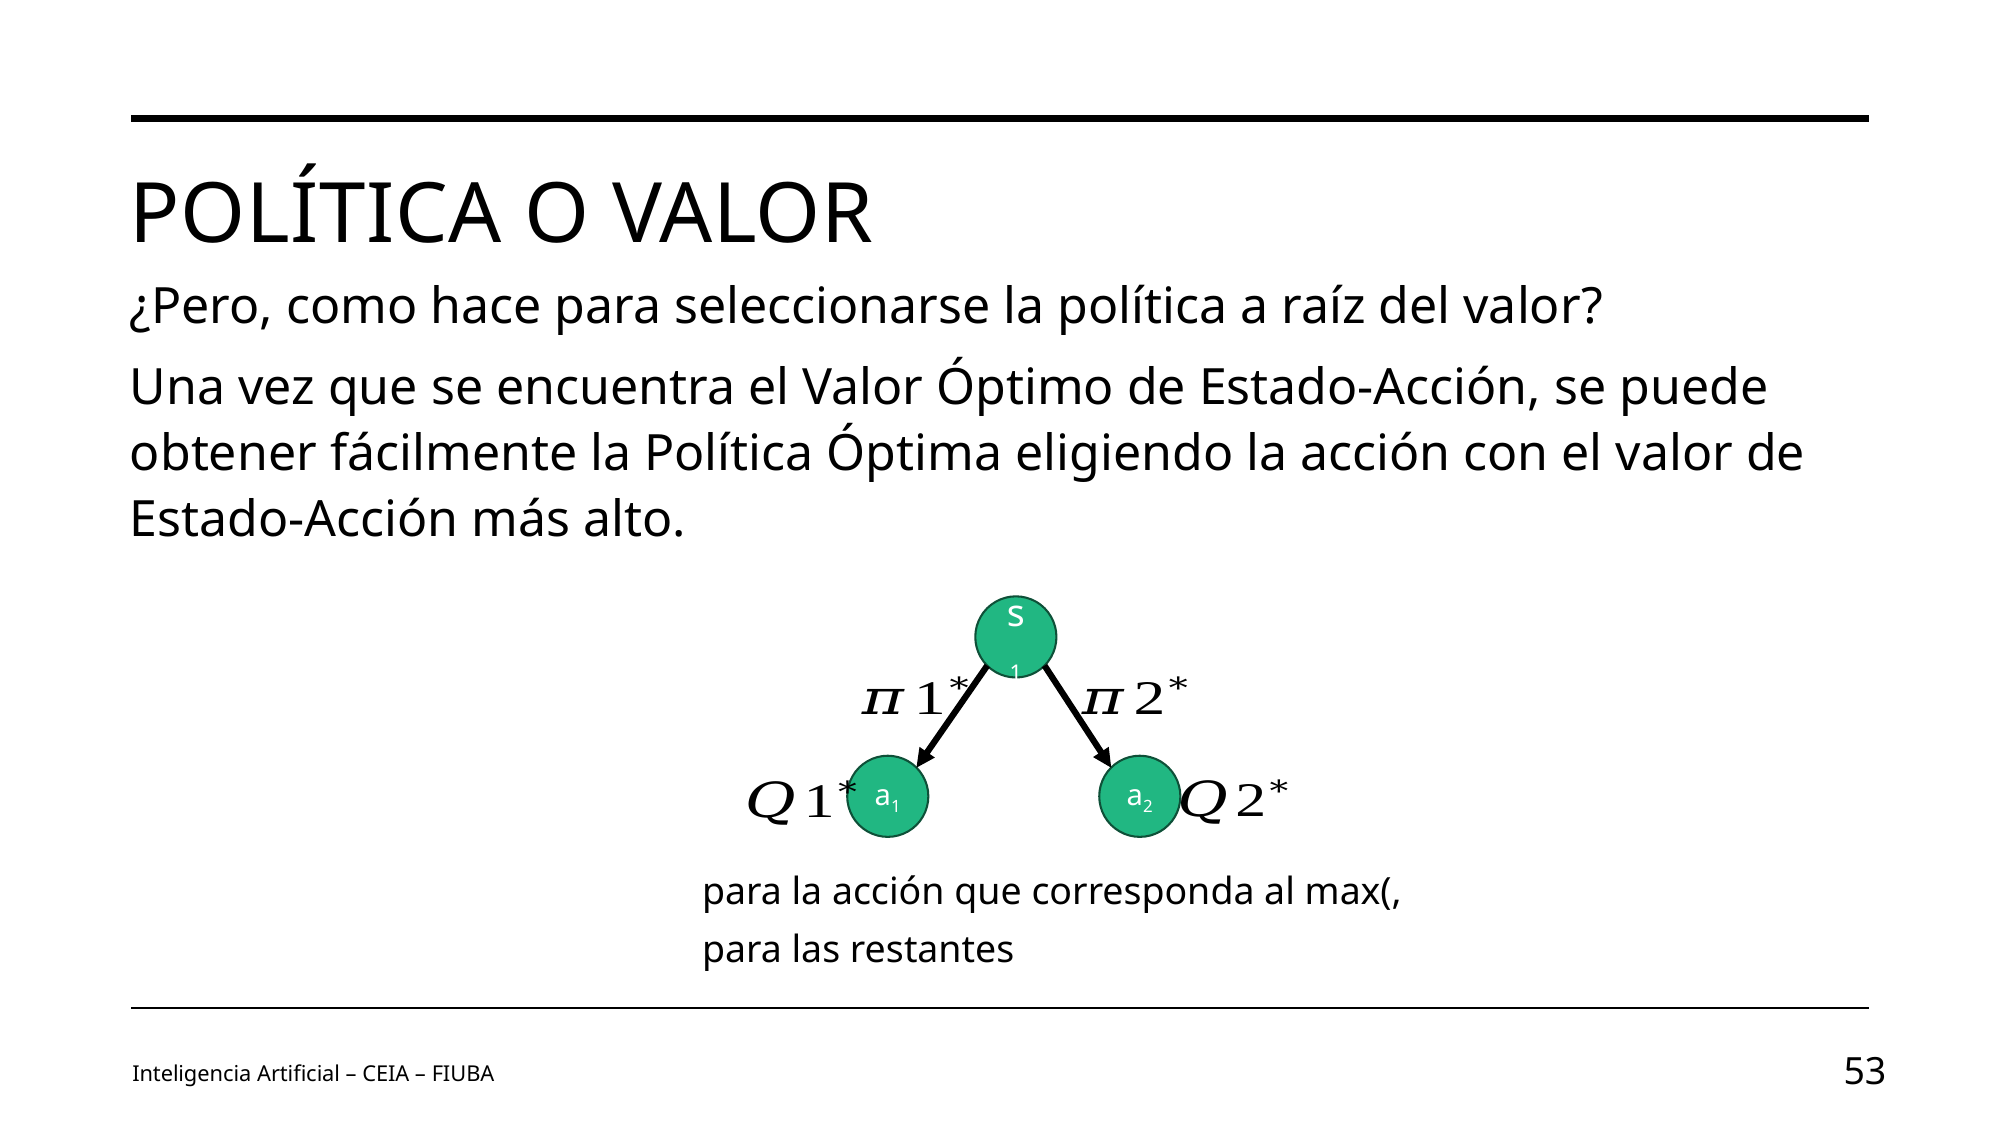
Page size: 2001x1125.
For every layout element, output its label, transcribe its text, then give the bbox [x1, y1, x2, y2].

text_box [1044, 665, 1112, 768]
text_box s1 [974, 595, 1058, 679]
list Una vez que se encuentra el Valor Óptimo de Estado-Acción, se puede obtener fácilmente la Política Óptima eligiendo la acción con el valor de Estado-Acción más alto. [114, 341, 1869, 999]
slide_number 53 [1791, 1042, 1902, 1103]
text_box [916, 665, 988, 768]
footer Inteligencia Artificial – CEIA – FIUBA [117, 1042, 862, 1103]
text_box ¿Pero, como hace para seleccionarse la política a raíz del valor? [114, 265, 1914, 341]
title Política o Valor [114, 151, 1869, 265]
text_box a1 [846, 754, 930, 838]
text_box a2 [1098, 754, 1182, 838]
